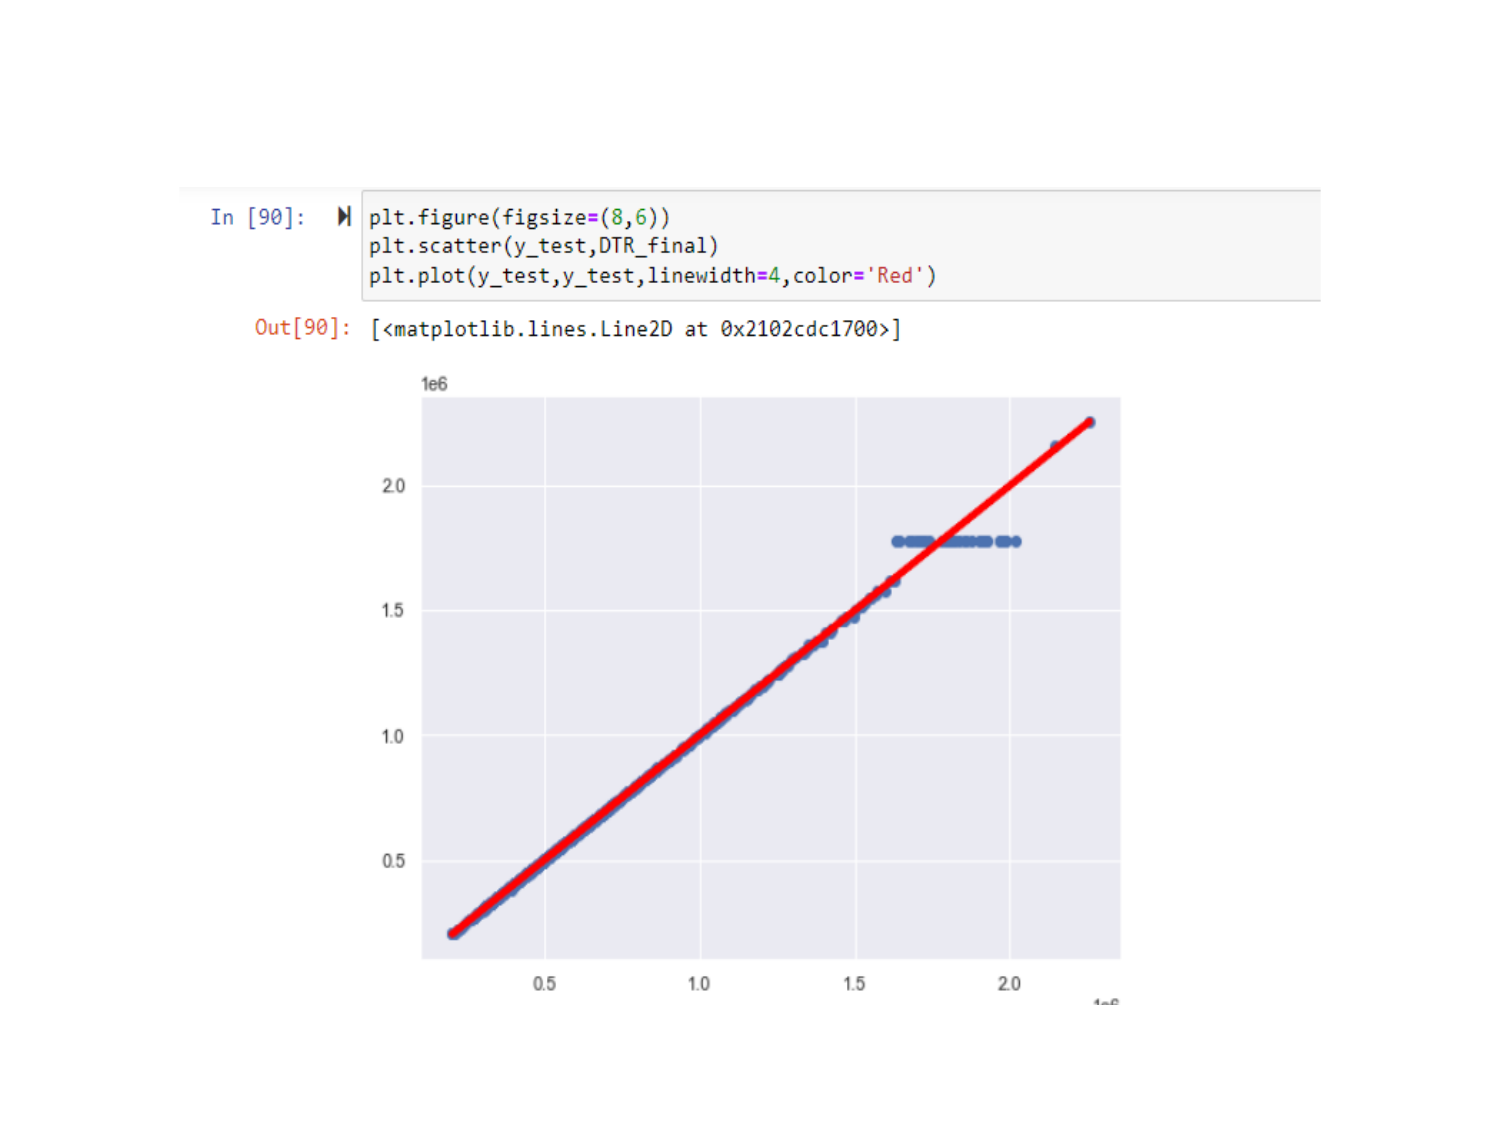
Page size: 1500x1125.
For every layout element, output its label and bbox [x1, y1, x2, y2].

list [179, 187, 1321, 1006]
